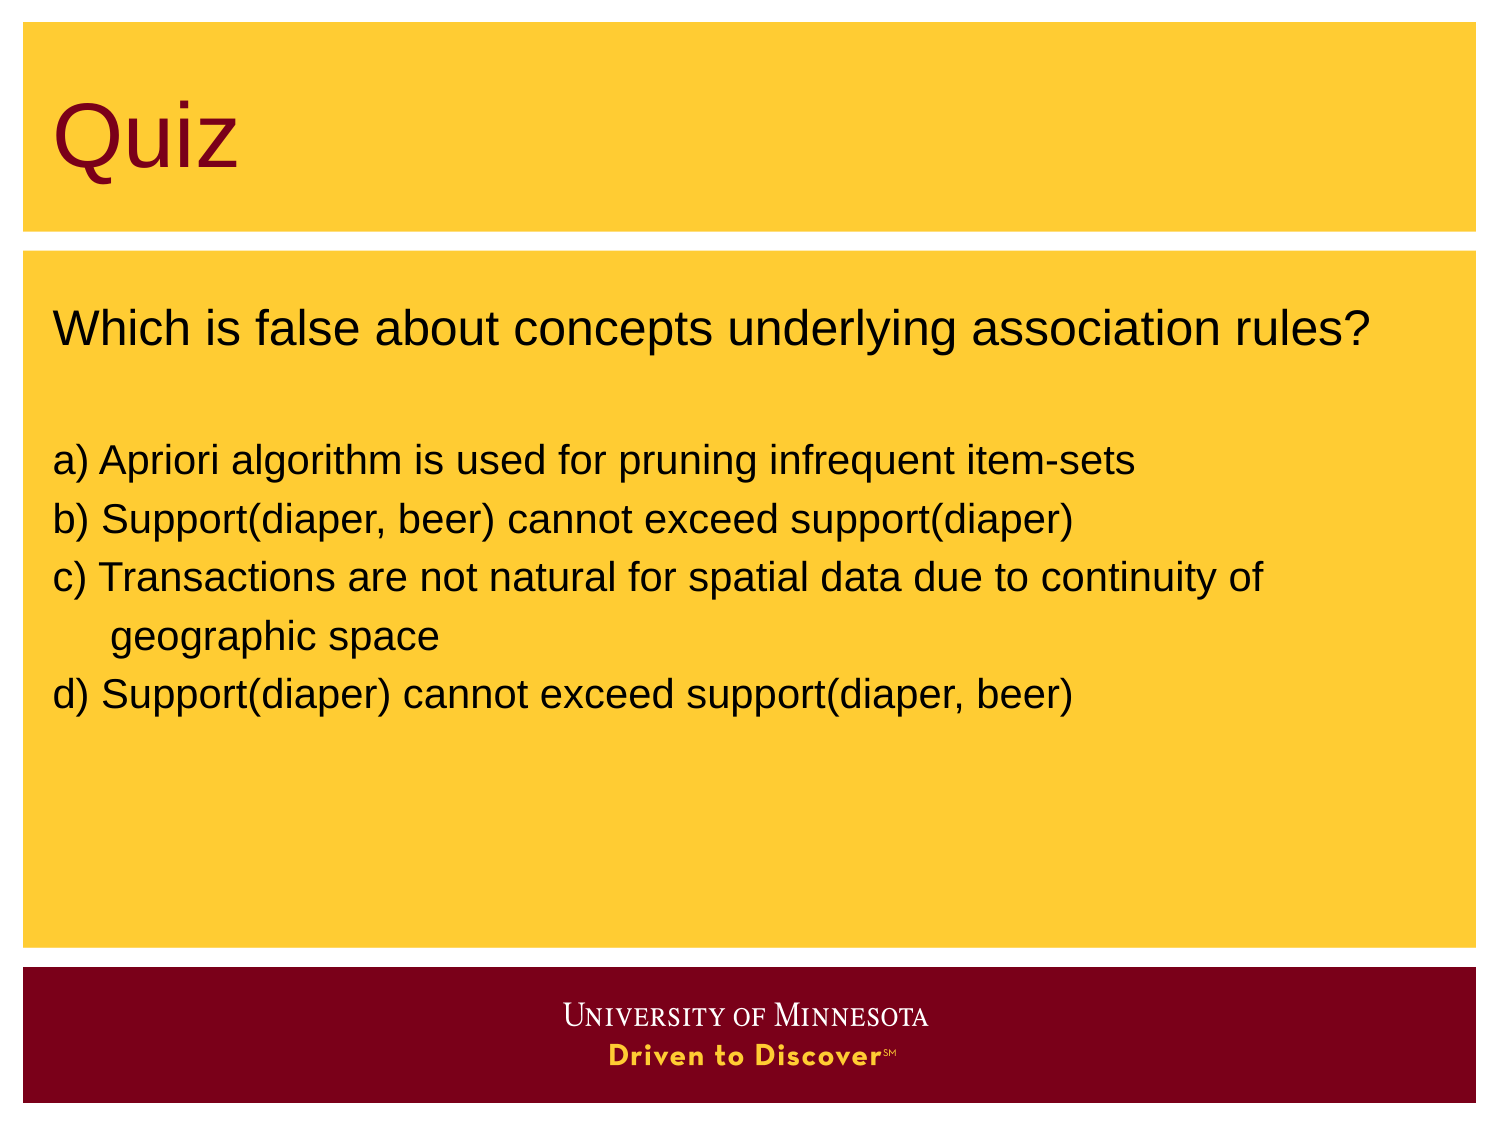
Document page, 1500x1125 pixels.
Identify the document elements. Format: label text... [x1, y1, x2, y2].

title Quiz [37, 49, 1451, 213]
picture [23, 22, 1476, 1103]
list Which is false about concepts underlying association rules? a) Apriori algorithm is used for pruning infrequent item-sets b) Support(diaper, beer) cannot exceed support(diaper) c) Transactions are not natural for spatial data due to continuity of geographic space d) Support(diaper) cannot exceed support(diaper, beer) [37, 287, 1451, 926]
